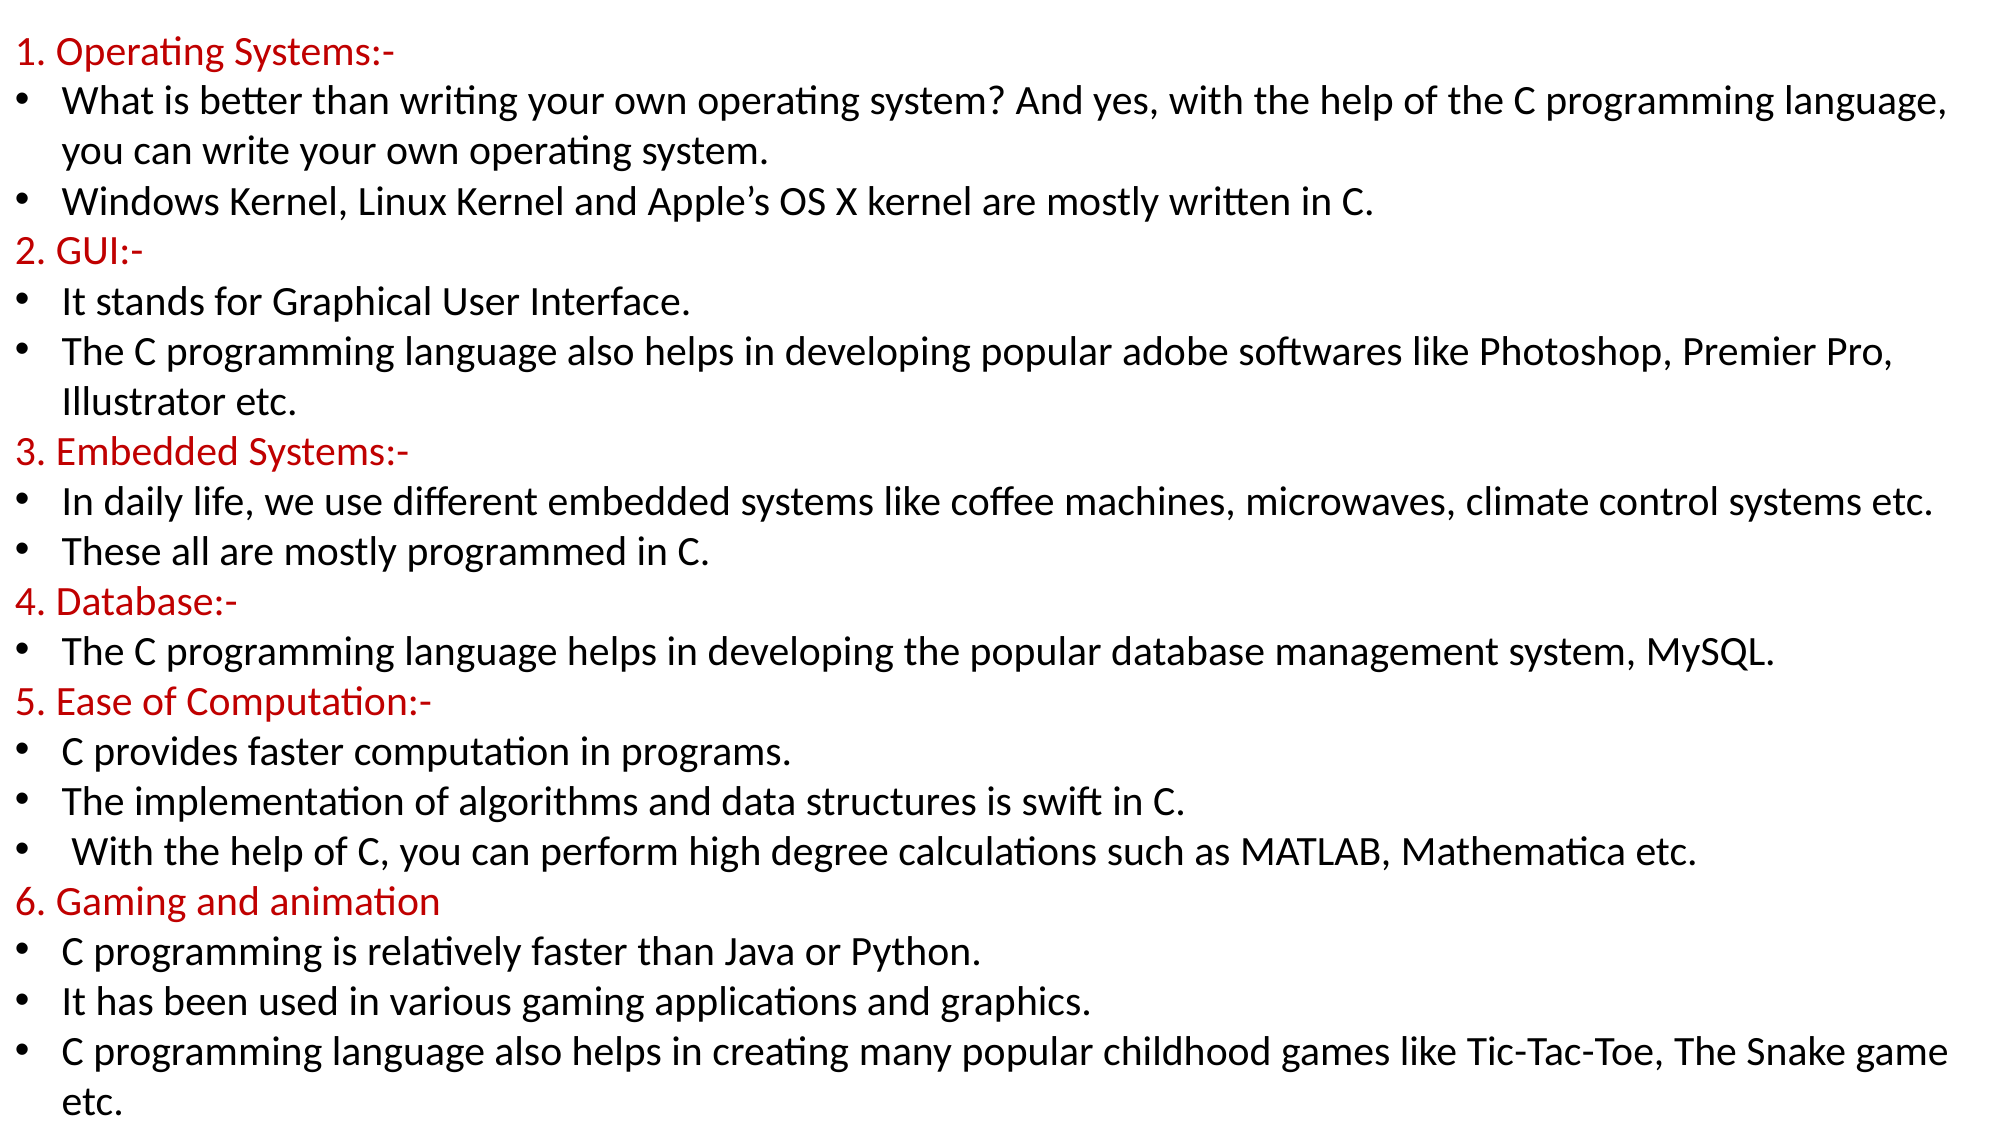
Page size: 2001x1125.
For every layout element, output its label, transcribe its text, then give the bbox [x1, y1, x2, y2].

text_box 1. Operating Systems:- What is better than writing your own operating system? And yes, with the help of the C programming language, you can write your own operating system. Windows Kernel, Linux Kernel and Apple’s OS X kernel are mostly written in C. 2. GUI:- It stands for Graphical User Interface. The C programming language also helps in developing popular adobe softwares like Photoshop, Premier Pro, Illustrator etc. 3. Embedded Systems:- In daily life, we use different embedded systems like coffee machines, microwaves, climate control systems etc. These all are mostly programmed in C. 4. Database:- The C programming language helps in developing the popular database management system, MySQL. 5. Ease of Computation:- C provides faster computation in programs. The implementation of algorithms and data structures is swift in C. With the help of C, you can perform high degree calculations such as MATLAB, Mathematica etc. 6. Gaming and animation C programming is relatively faster than Java or Python. It has been used in various gaming applications and graphics. C programming language also helps in creating many popular childhood games like Tic-Tac-Toe, The Snake game etc. [0, 15, 2000, 1125]
